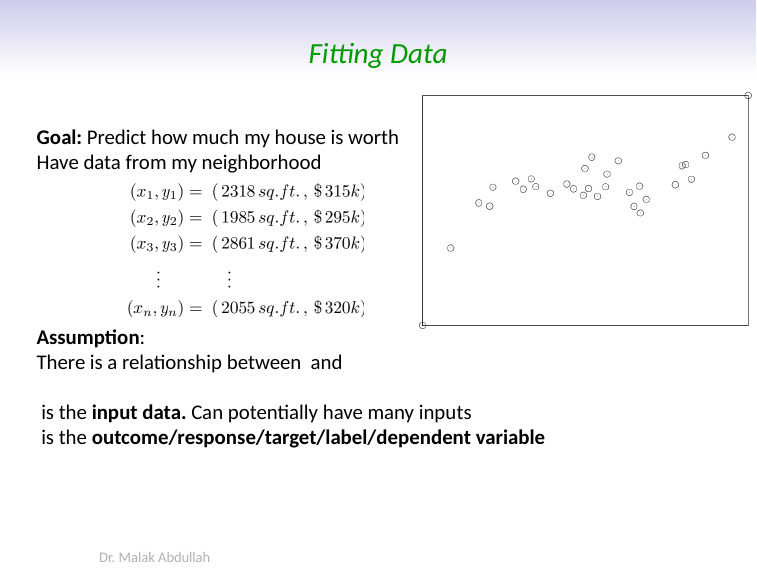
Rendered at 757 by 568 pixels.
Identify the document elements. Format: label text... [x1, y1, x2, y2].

picture [127, 183, 365, 317]
footer Dr. Malak Abdullah [0, 548, 332, 566]
picture [404, 83, 757, 339]
picture [0, 0, 756, 74]
title Fitting Data [287, 34, 469, 70]
